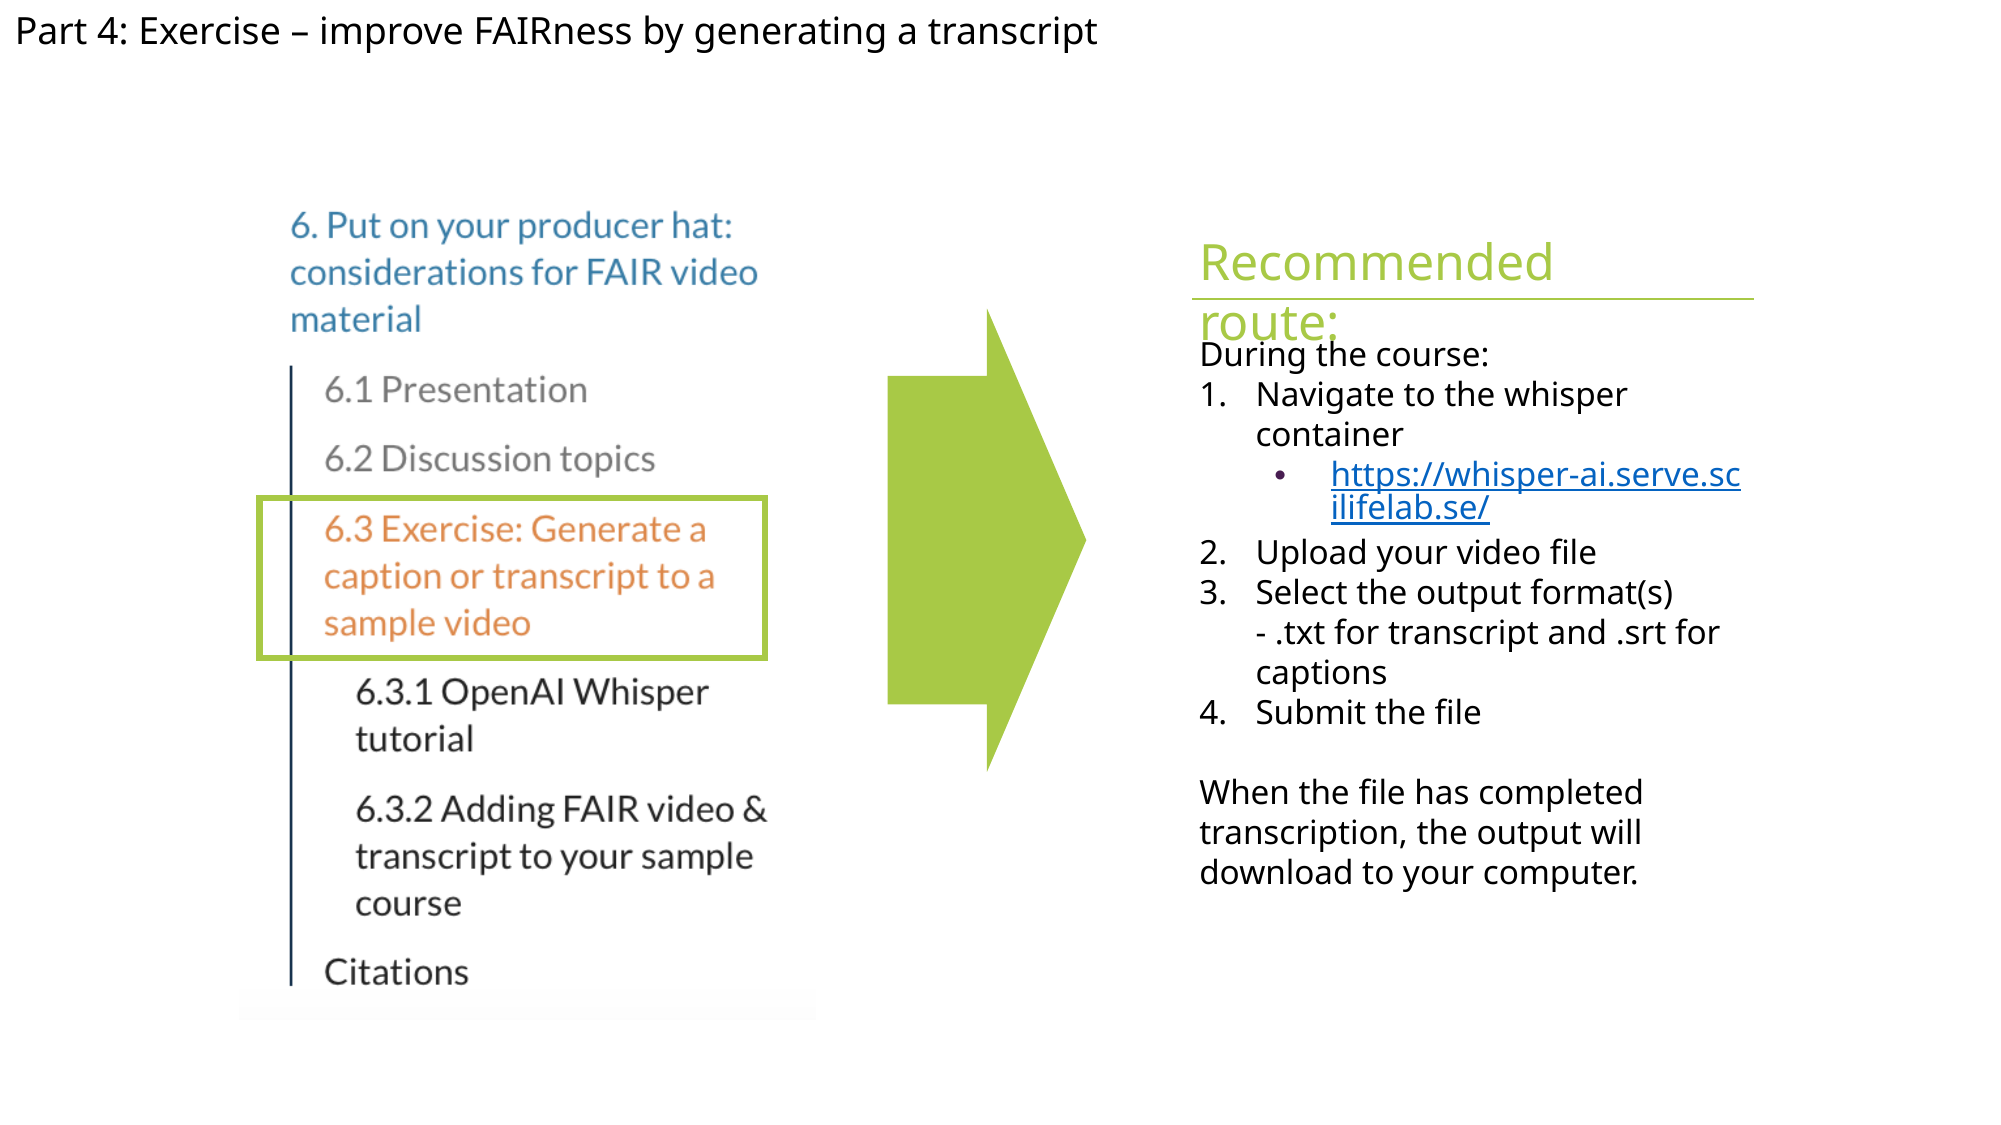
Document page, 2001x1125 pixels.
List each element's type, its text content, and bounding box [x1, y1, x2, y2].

picture [239, 186, 816, 1020]
text_box Part 4: Exercise – improve FAIRness by generating a transcript [0, 0, 2000, 60]
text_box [887, 222, 1761, 826]
